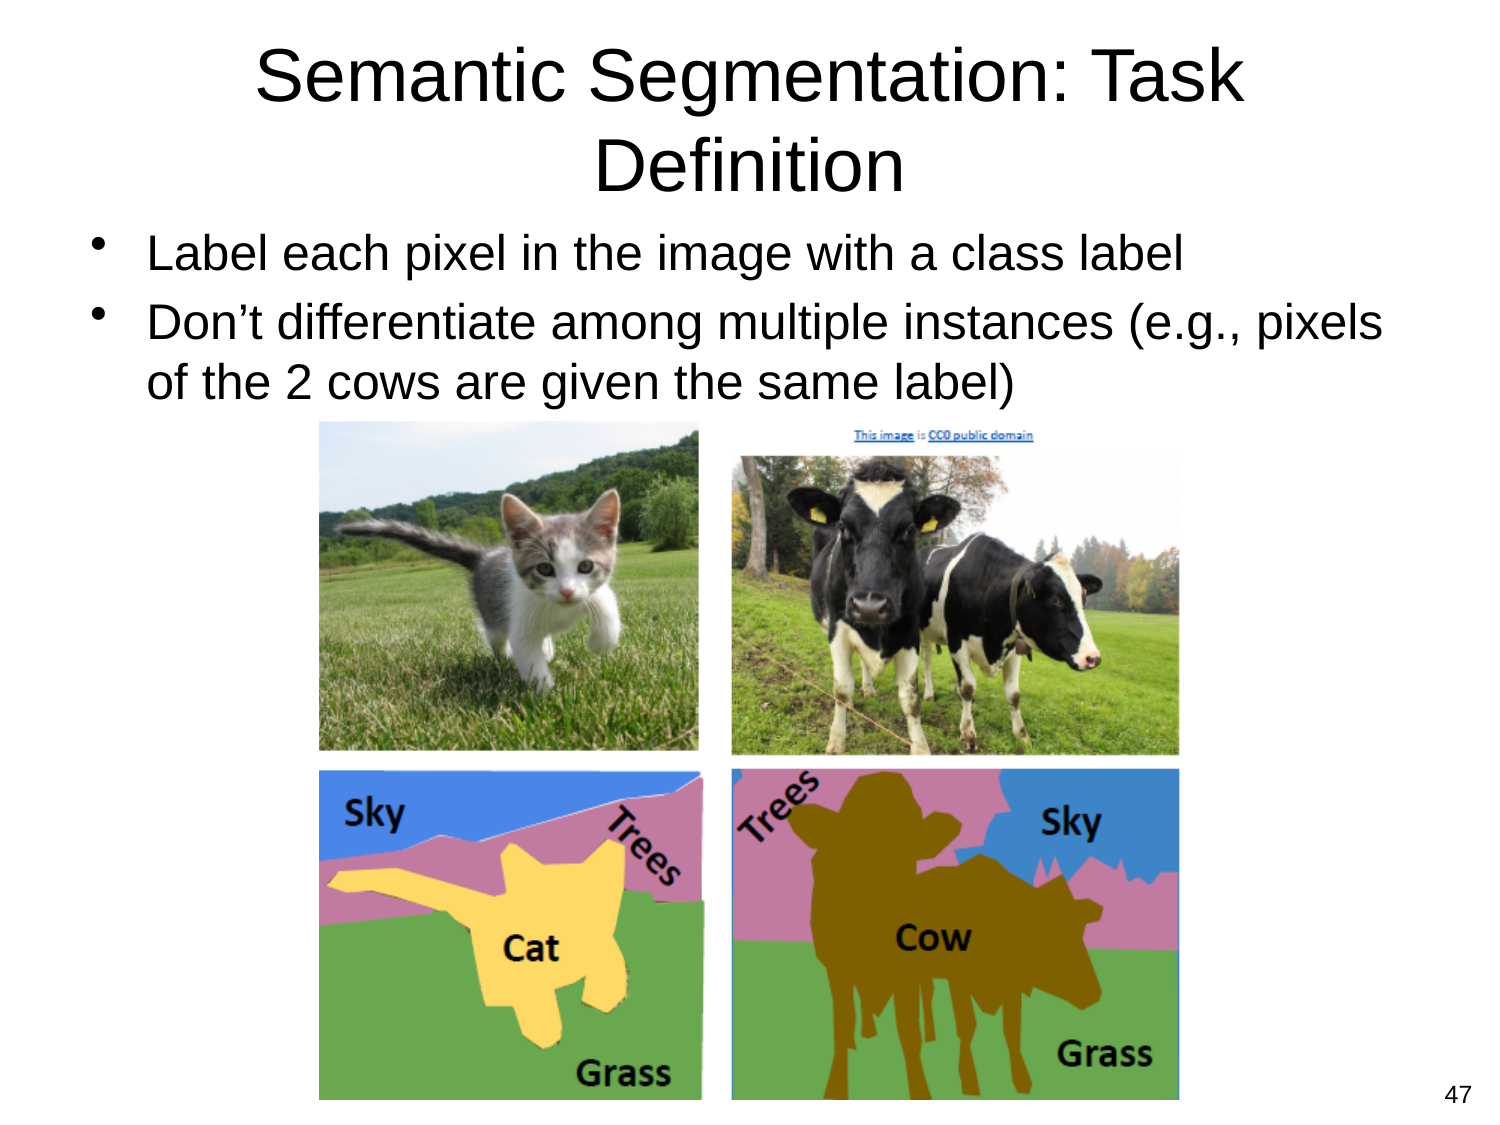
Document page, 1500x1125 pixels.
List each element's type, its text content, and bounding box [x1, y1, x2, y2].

picture [318, 420, 1182, 1100]
list Label each pixel in the image with a class label Don’t differentiate among multiple instances (e.g., pixels of the 2 cows are given the same label) [74, 212, 1426, 433]
title Semantic Segmentation: Task Definition [74, 44, 1426, 188]
slide_number 47 [1137, 1070, 1488, 1112]
